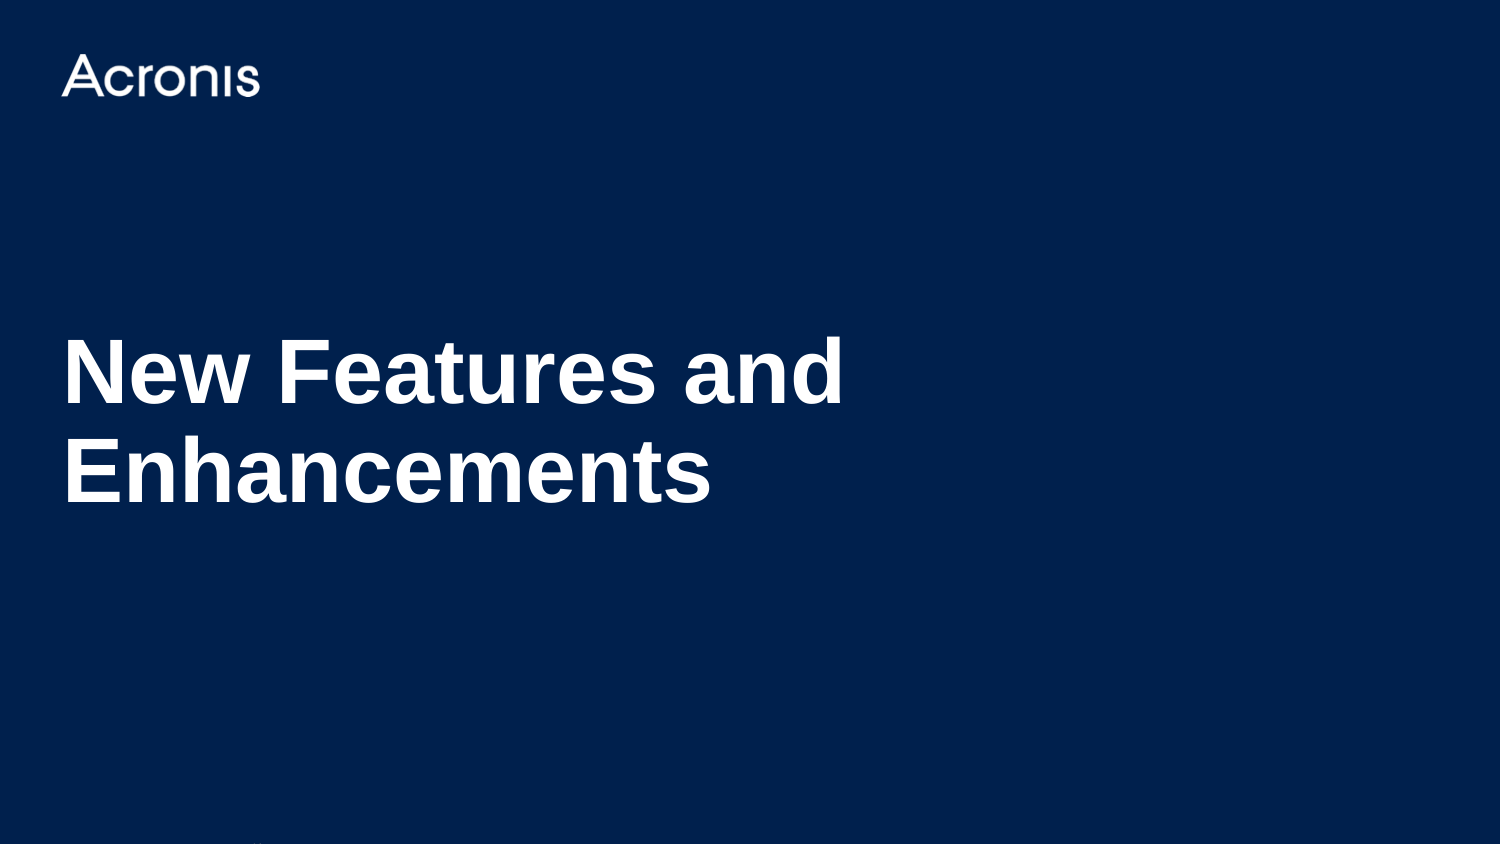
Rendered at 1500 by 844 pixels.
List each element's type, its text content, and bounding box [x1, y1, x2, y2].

picture [61, 54, 260, 97]
title New Features and Enhancements [62, 321, 969, 522]
